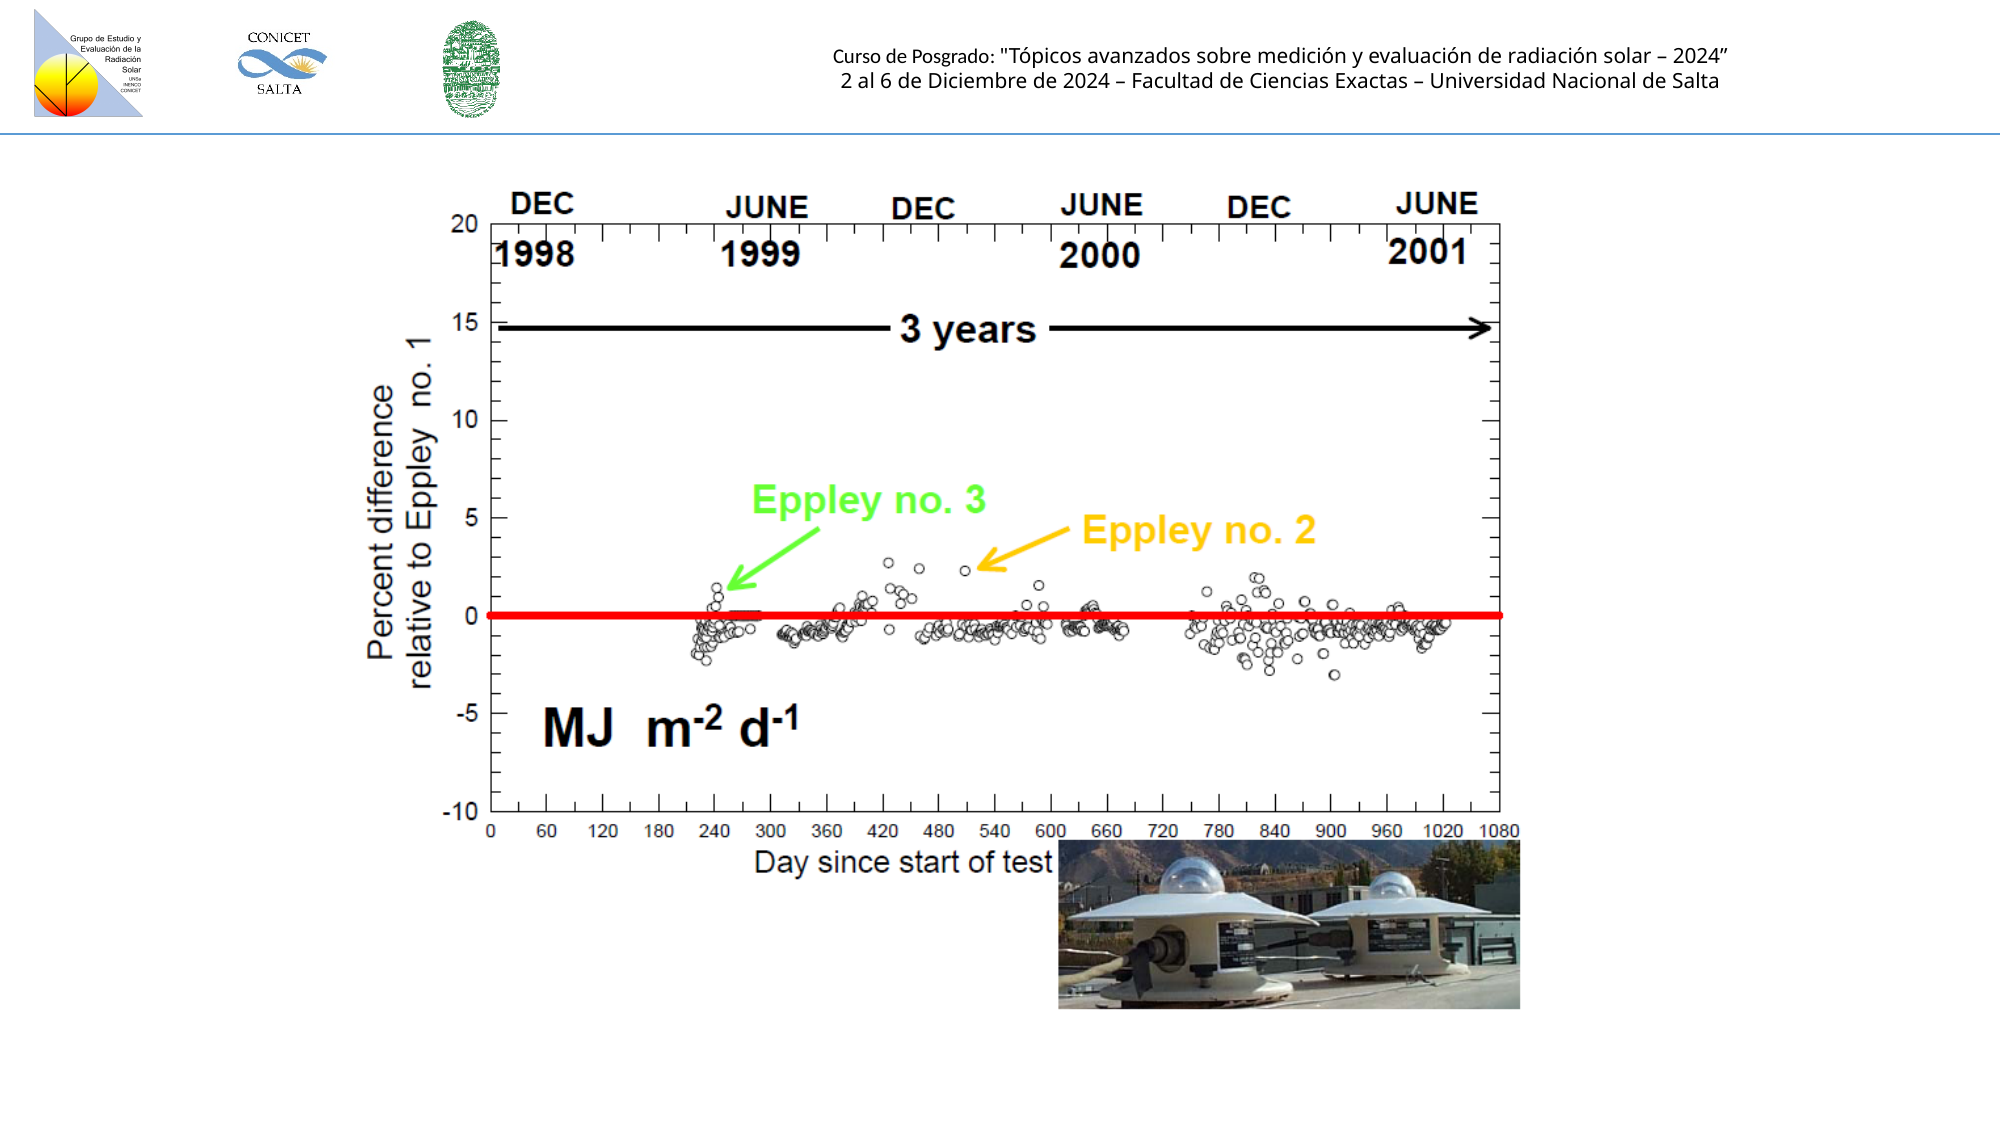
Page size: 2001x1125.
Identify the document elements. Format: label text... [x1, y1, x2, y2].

picture [34, 9, 149, 117]
picture [324, 129, 1536, 134]
picture [224, 12, 339, 127]
text_box Curso de Posgrado: "Tópicos avanzados sobre medición y evaluación de radiación solar – 2024” 2 al 6 de Diciembre de 2024 – Facultad de Ciencias Exactas – Universidad Nacional de Salta [728, 35, 1833, 101]
picture [324, 135, 1536, 1025]
picture [415, 11, 530, 126]
